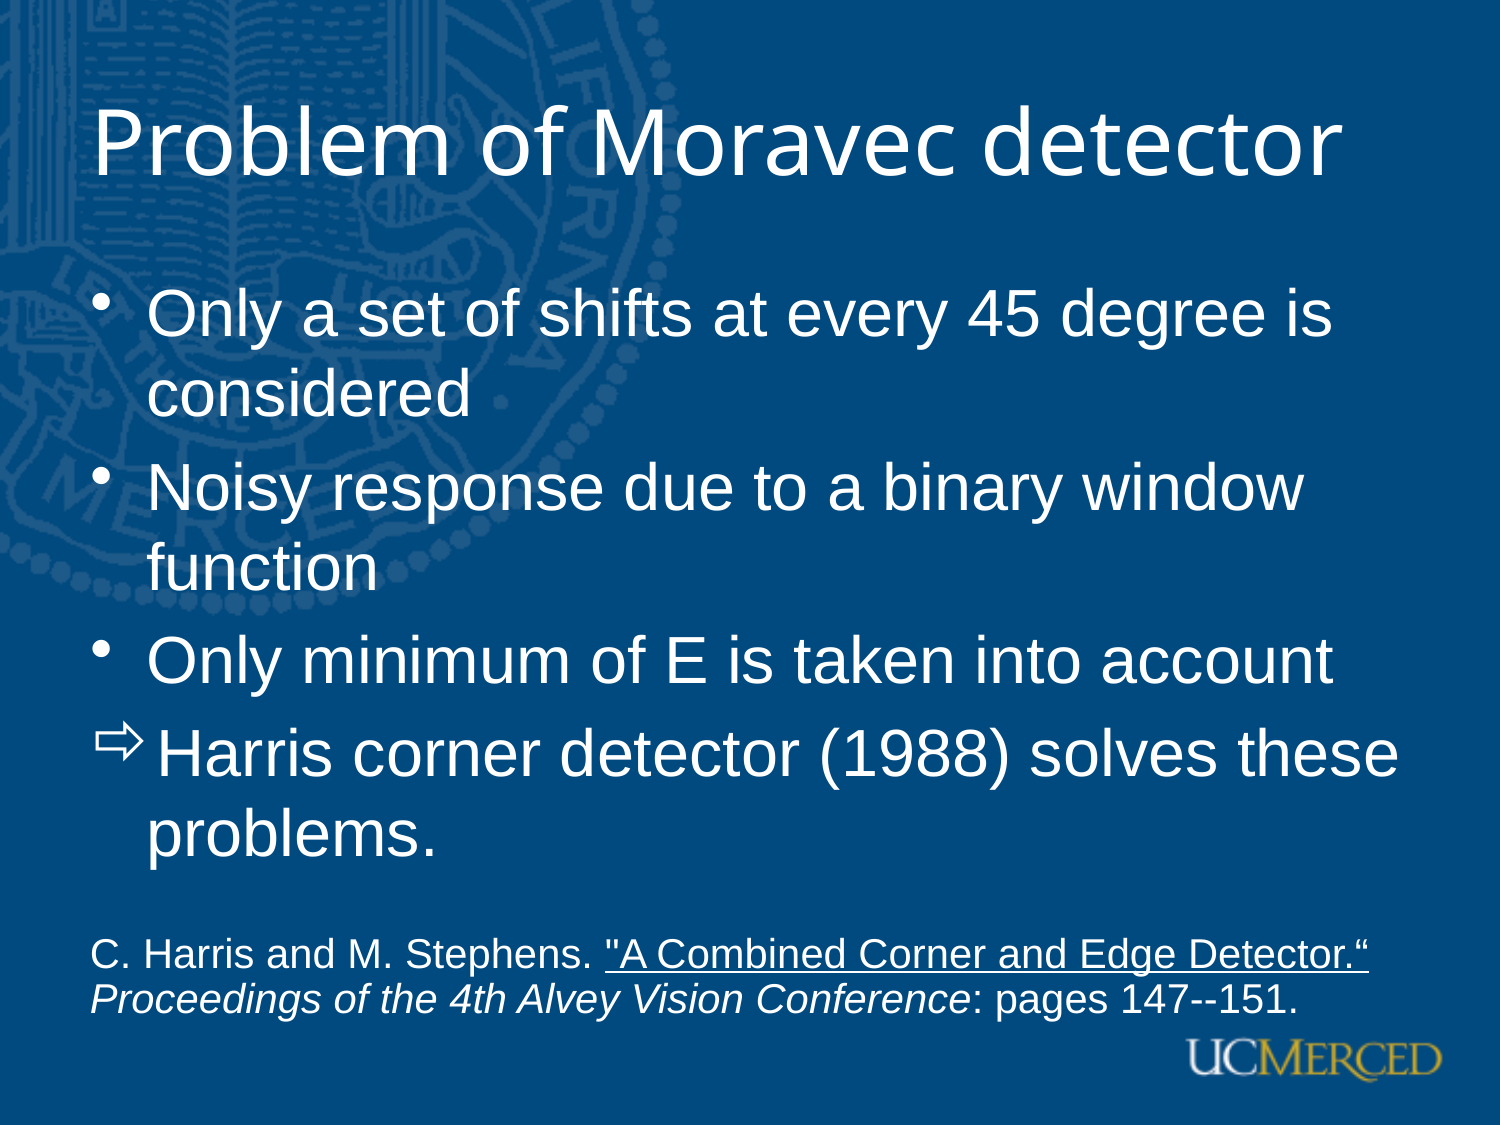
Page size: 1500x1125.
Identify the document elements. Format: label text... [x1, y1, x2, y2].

title Problem of Moravec detector [75, 45, 1425, 233]
picture [0, 0, 1500, 1125]
text_box C. Harris and M. Stephens. "A Combined Corner and Edge Detector.“ Proceedings of the 4th Alvey Vision Conference: pages 147--151. [74, 924, 1438, 1030]
list Only a set of shifts at every 45 degree is considered Noisy response due to a binary window function Only minimum of E is taken into account Harris corner detector (1988) solves these problems. [75, 262, 1425, 924]
